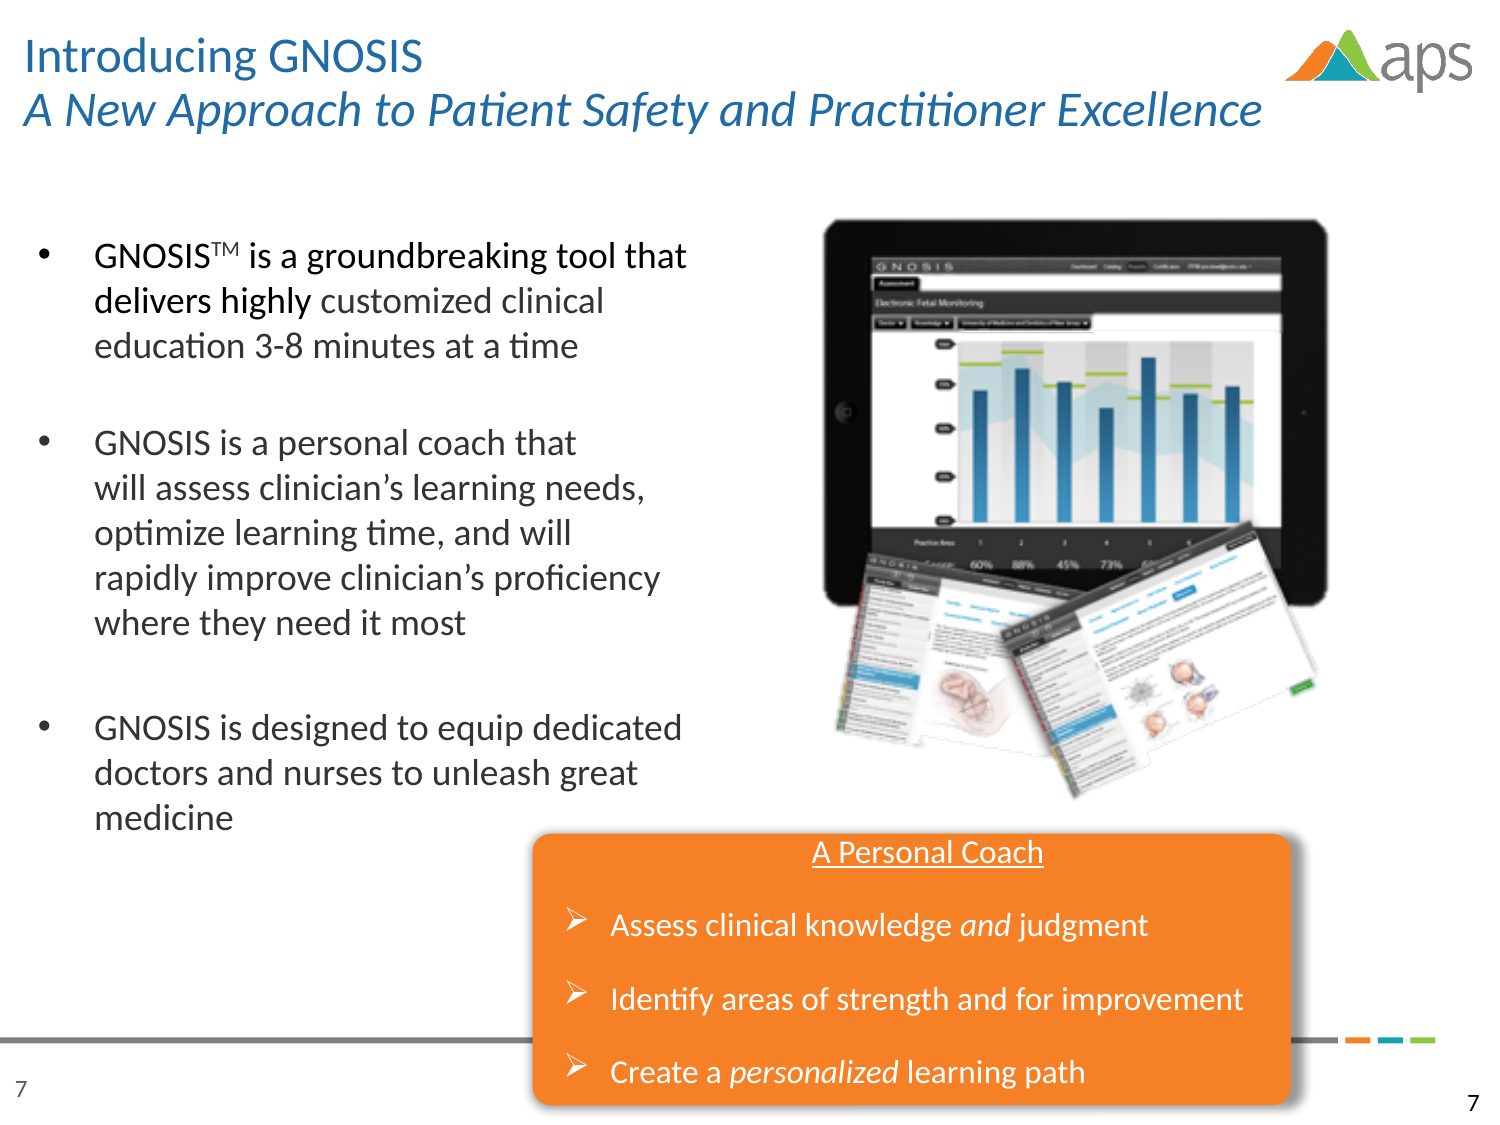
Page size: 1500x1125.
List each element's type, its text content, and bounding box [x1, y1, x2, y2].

picture [808, 210, 1334, 805]
slide_number 7 [0, 1065, 75, 1125]
text_box A Personal Coach Assess clinical knowledge and judgment Identify areas of strength and for improvement Create a personalized learning path [548, 822, 1308, 1098]
text_box GNOSISTM is a groundbreaking tool that delivers highly customized clinical education 3-8 minutes at a time GNOSIS is a personal coach that will assess clinician’s learning needs, optimize learning time, and will rapidly improve clinician’s proficiency where they need it most GNOSIS is designed to equip dedicated doctors and nurses to unleash great medicine [22, 223, 732, 890]
text_box [531, 832, 1290, 1107]
picture [1279, 24, 1477, 98]
title Introducing GNOSIS A New Approach to Patient Safety and Practitioner Excellence [23, 29, 1267, 94]
